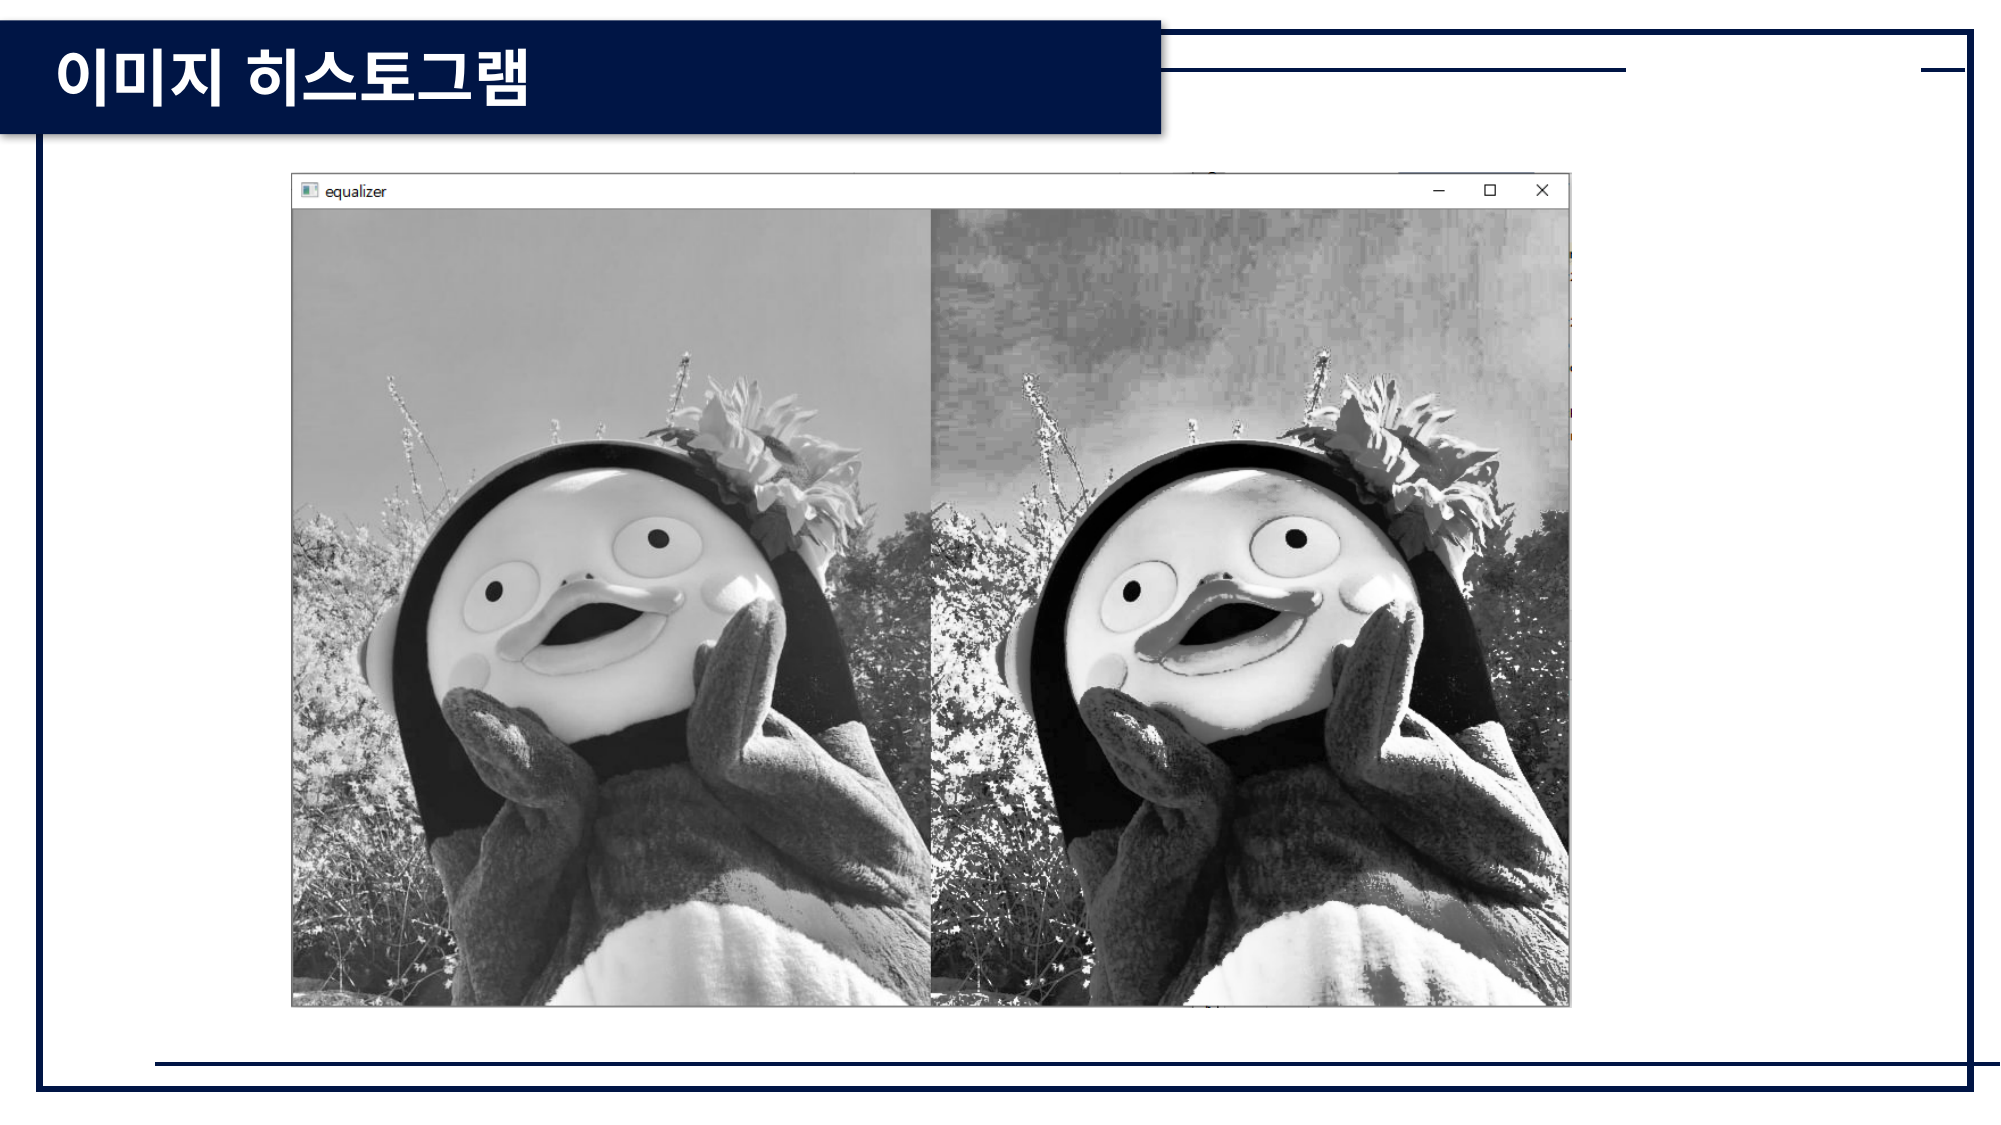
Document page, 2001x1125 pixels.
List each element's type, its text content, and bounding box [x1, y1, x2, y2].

text_box 이미지 히스토그램 [39, 31, 1067, 70]
text_box 이미지 히스토그램 [39, 71, 1067, 122]
text_box [0, 71, 1162, 135]
text_box [0, 19, 1162, 70]
text_box [39, 31, 1972, 1090]
picture [291, 172, 1572, 1008]
